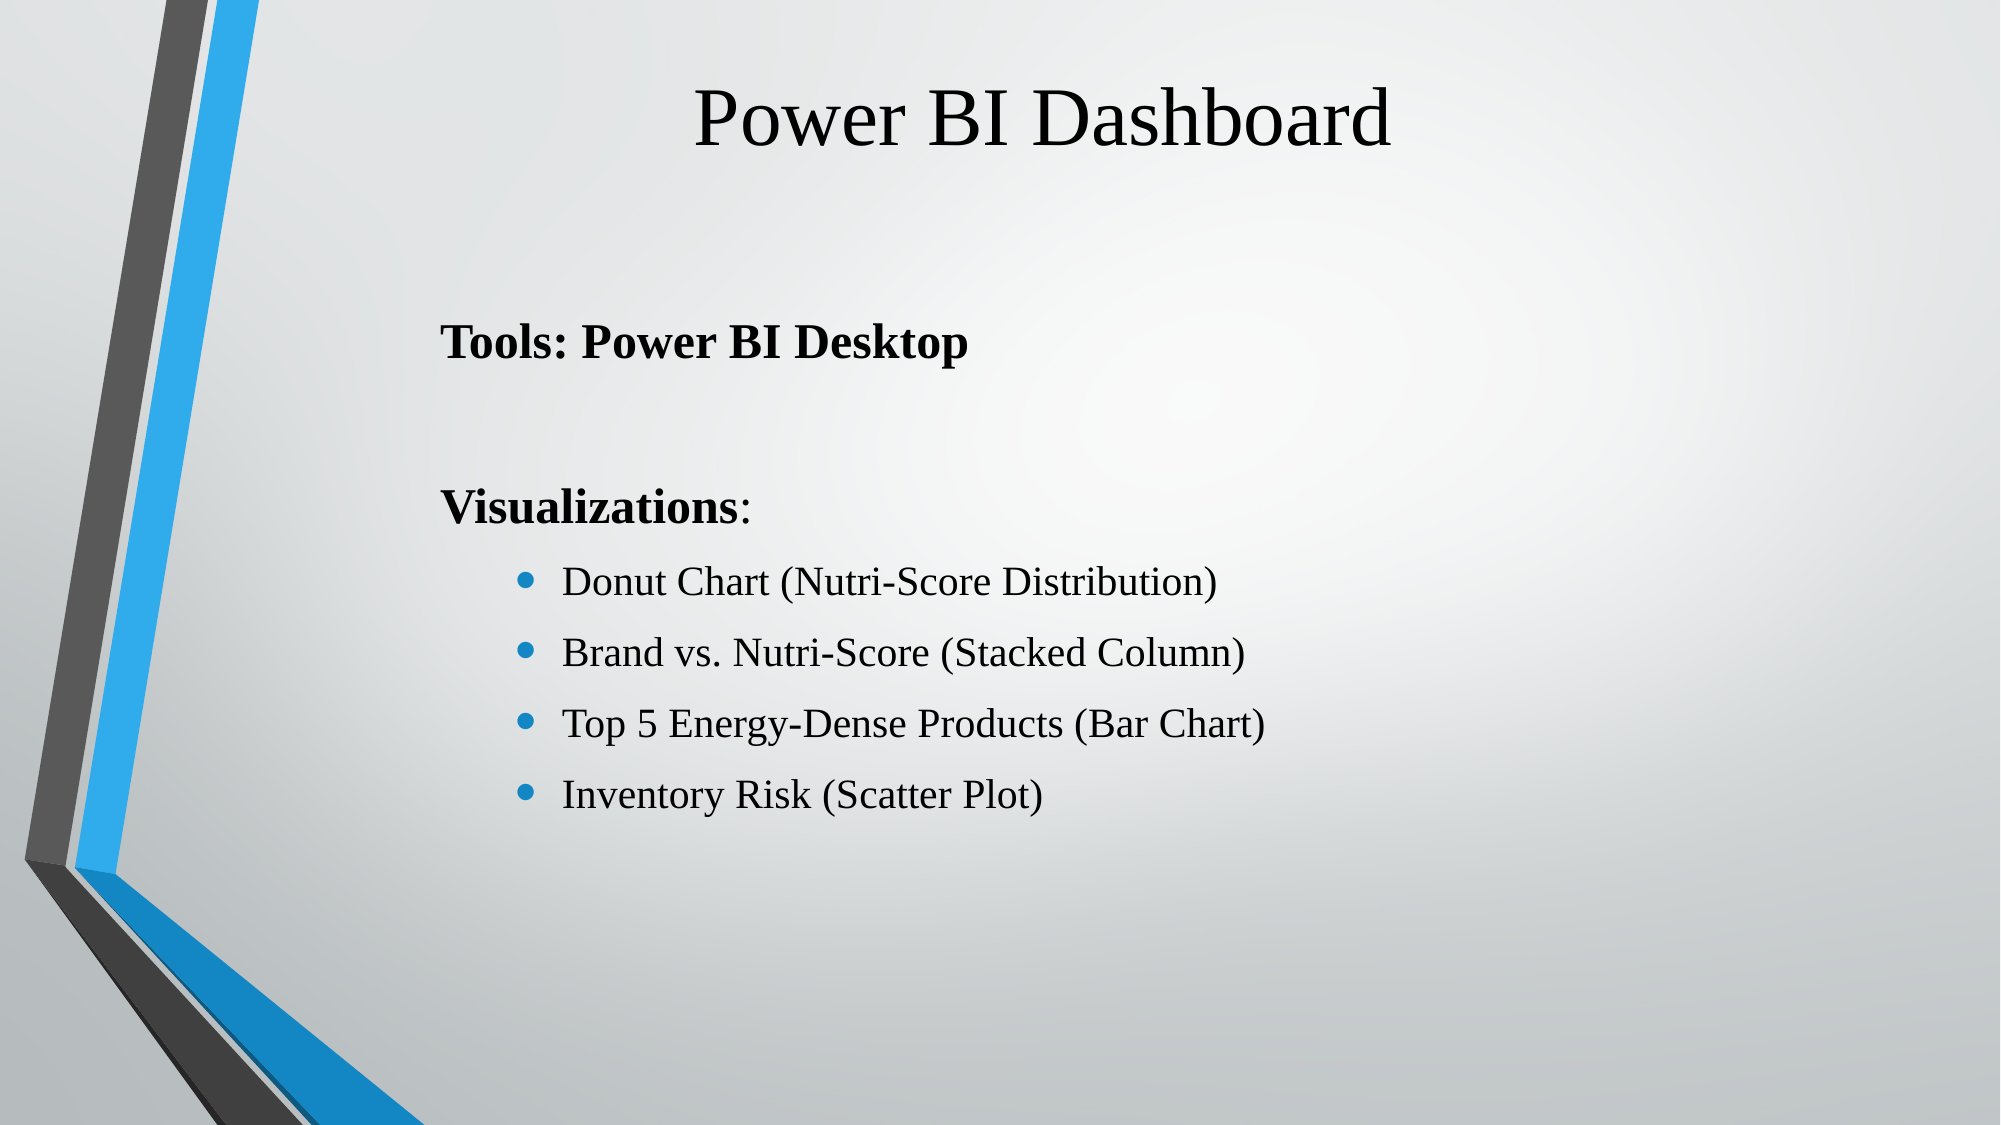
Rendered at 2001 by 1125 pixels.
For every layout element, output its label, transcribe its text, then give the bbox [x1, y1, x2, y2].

list Tools: Power BI Desktop Visualizations: Donut Chart (Nutri-Score Distribution) Brand vs. Nutri-Score (Stacked Column) Top 5 Energy-Dense Products (Bar Chart) Inventory Risk (Scatter Plot) [425, 289, 1689, 836]
title Power BI Dashboard [570, 33, 1516, 192]
